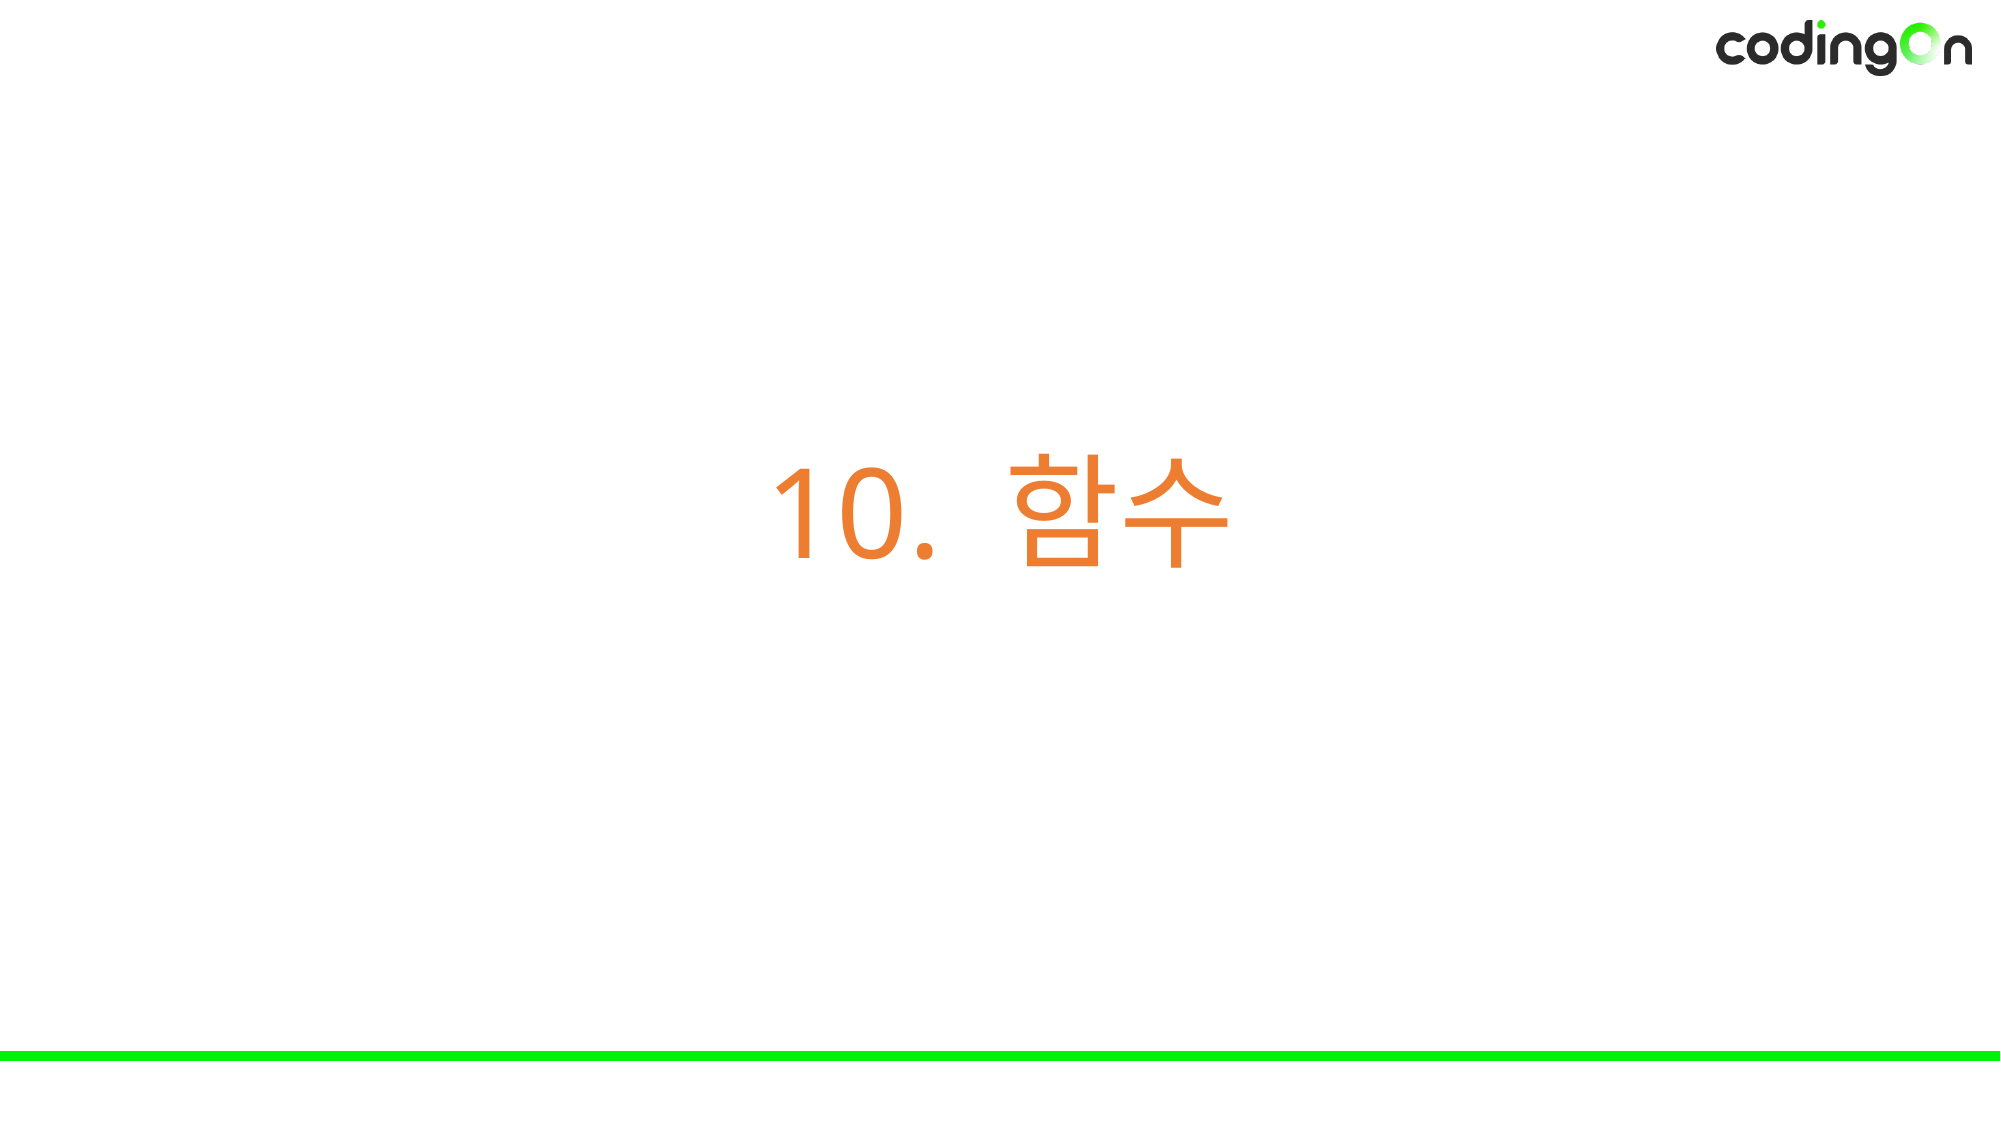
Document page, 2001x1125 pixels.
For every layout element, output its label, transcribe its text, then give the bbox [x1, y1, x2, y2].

picture [1716, 20, 1972, 76]
text_box 10. 함수 [750, 426, 1250, 592]
